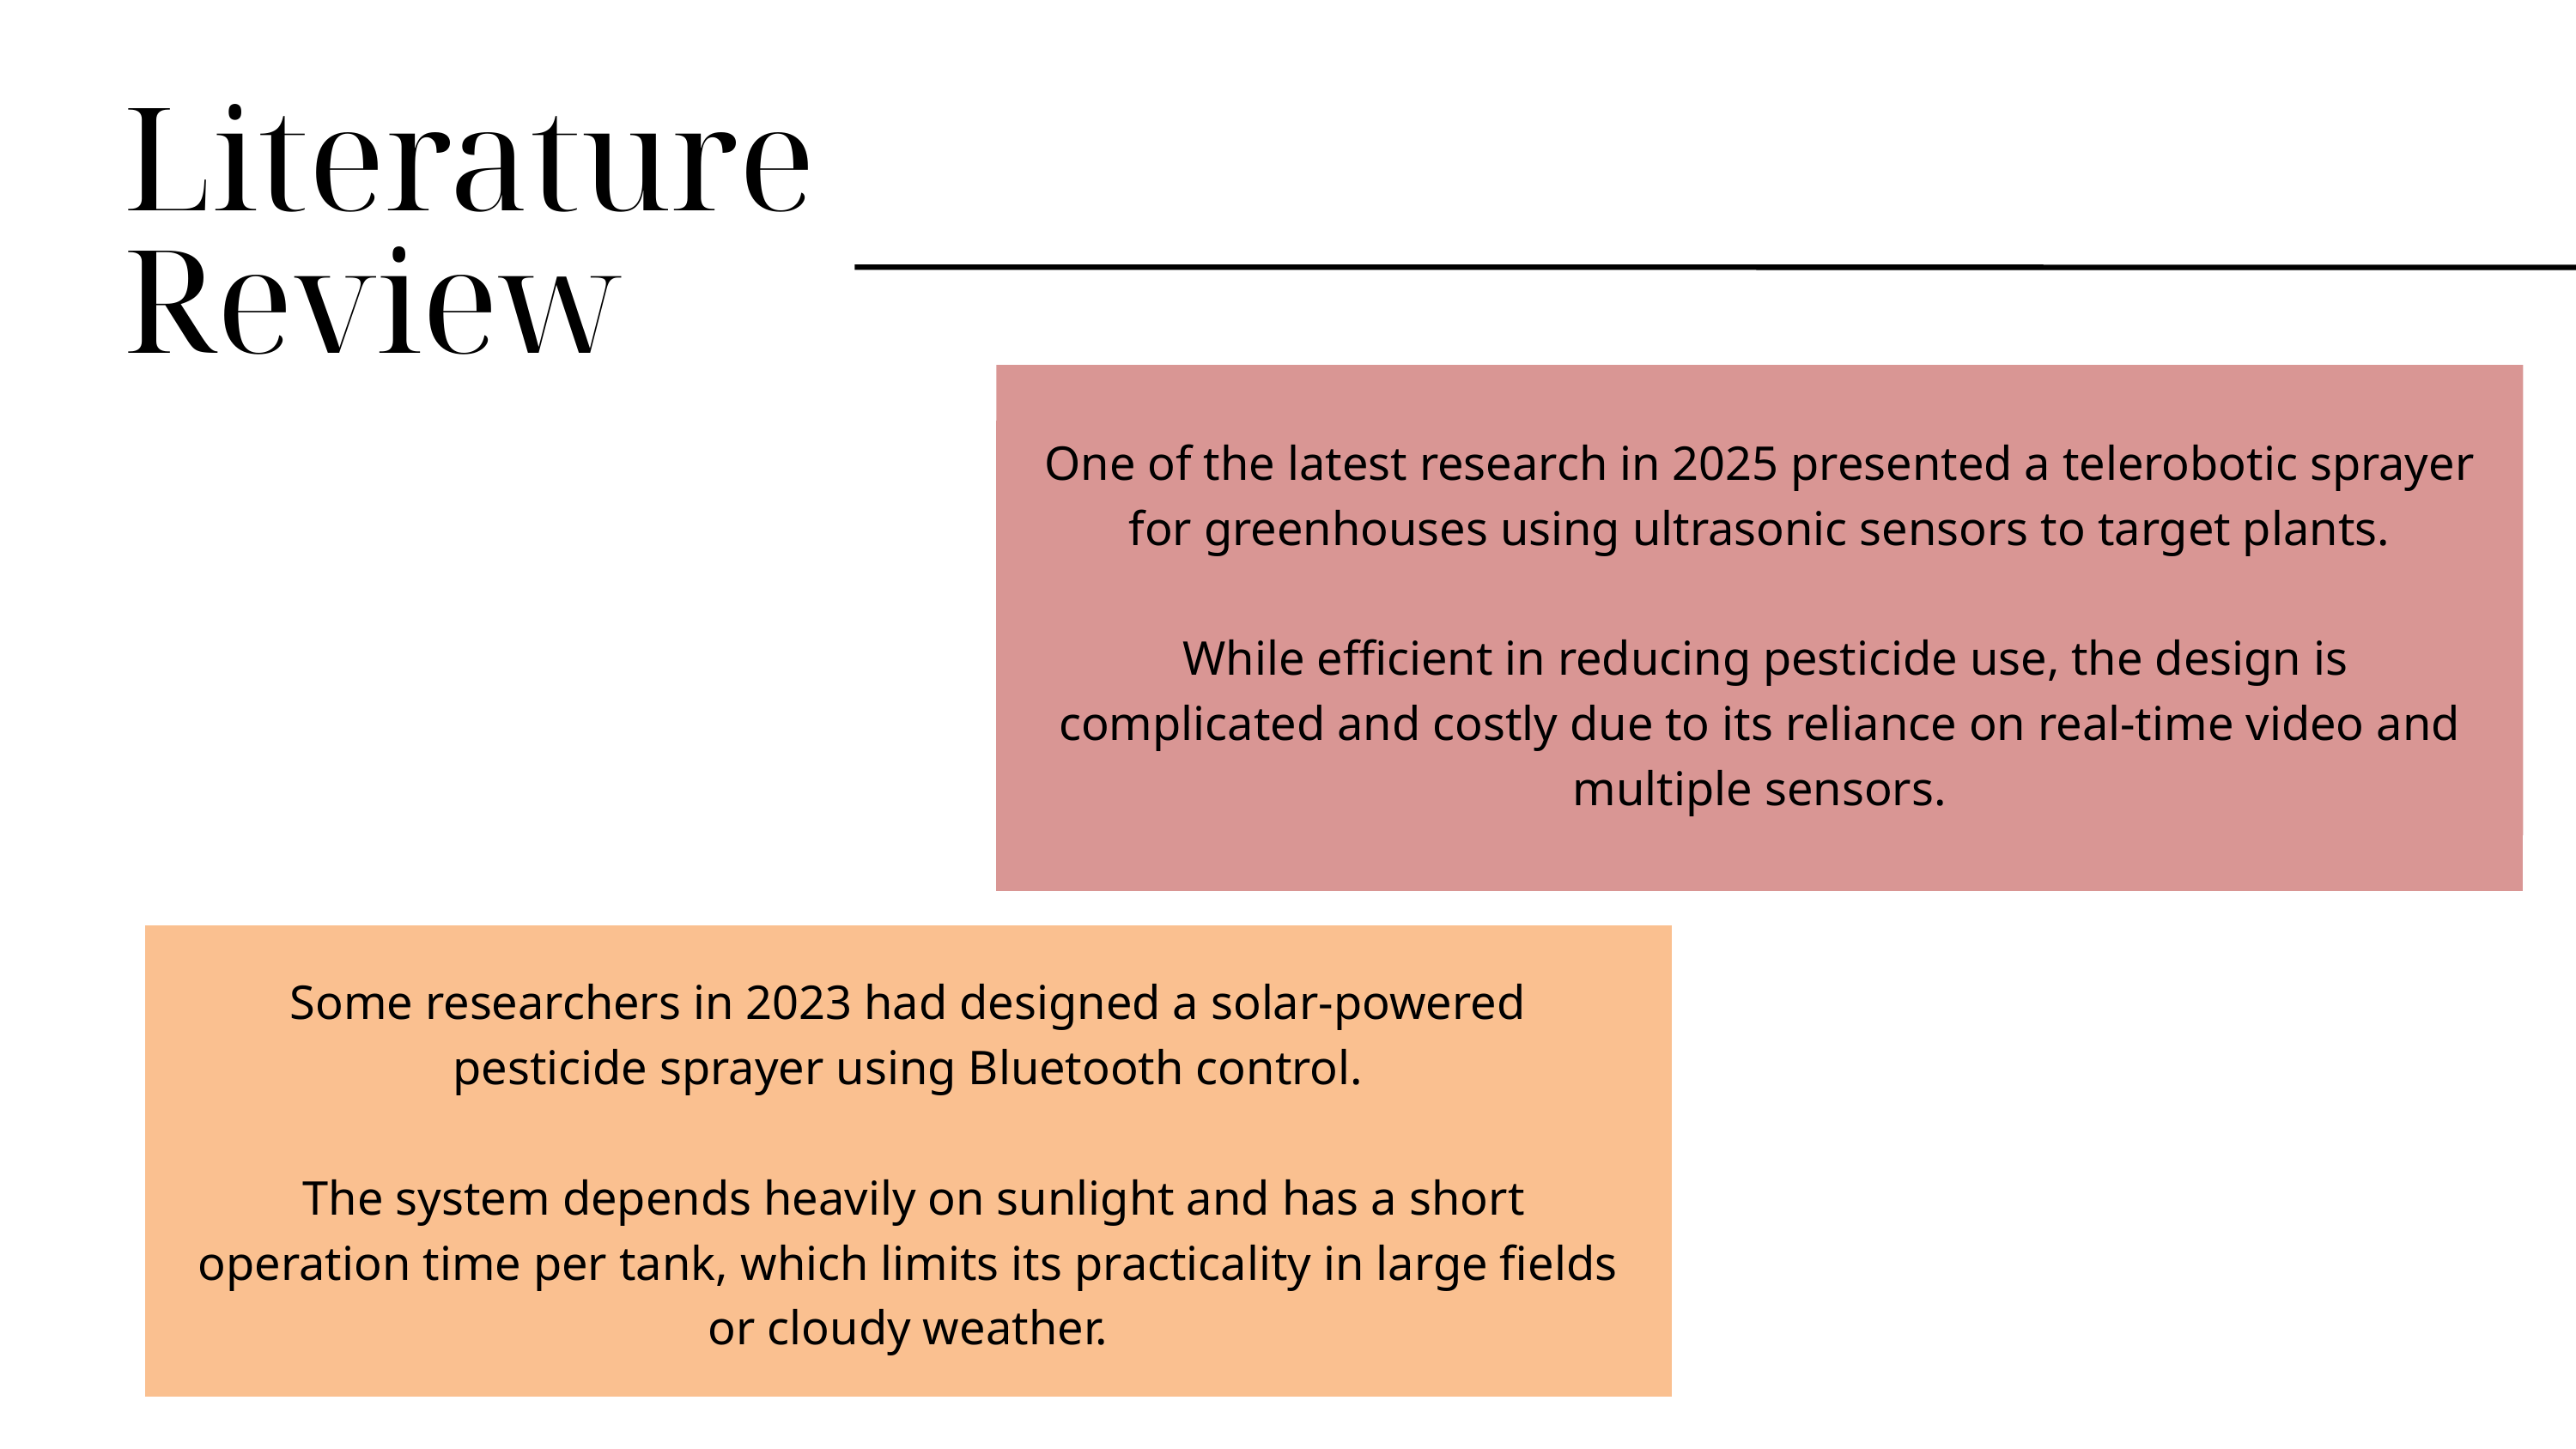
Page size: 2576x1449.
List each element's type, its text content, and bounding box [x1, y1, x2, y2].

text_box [996, 364, 2524, 892]
text_box Literature Review [123, 95, 1142, 383]
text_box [144, 891, 1672, 1420]
